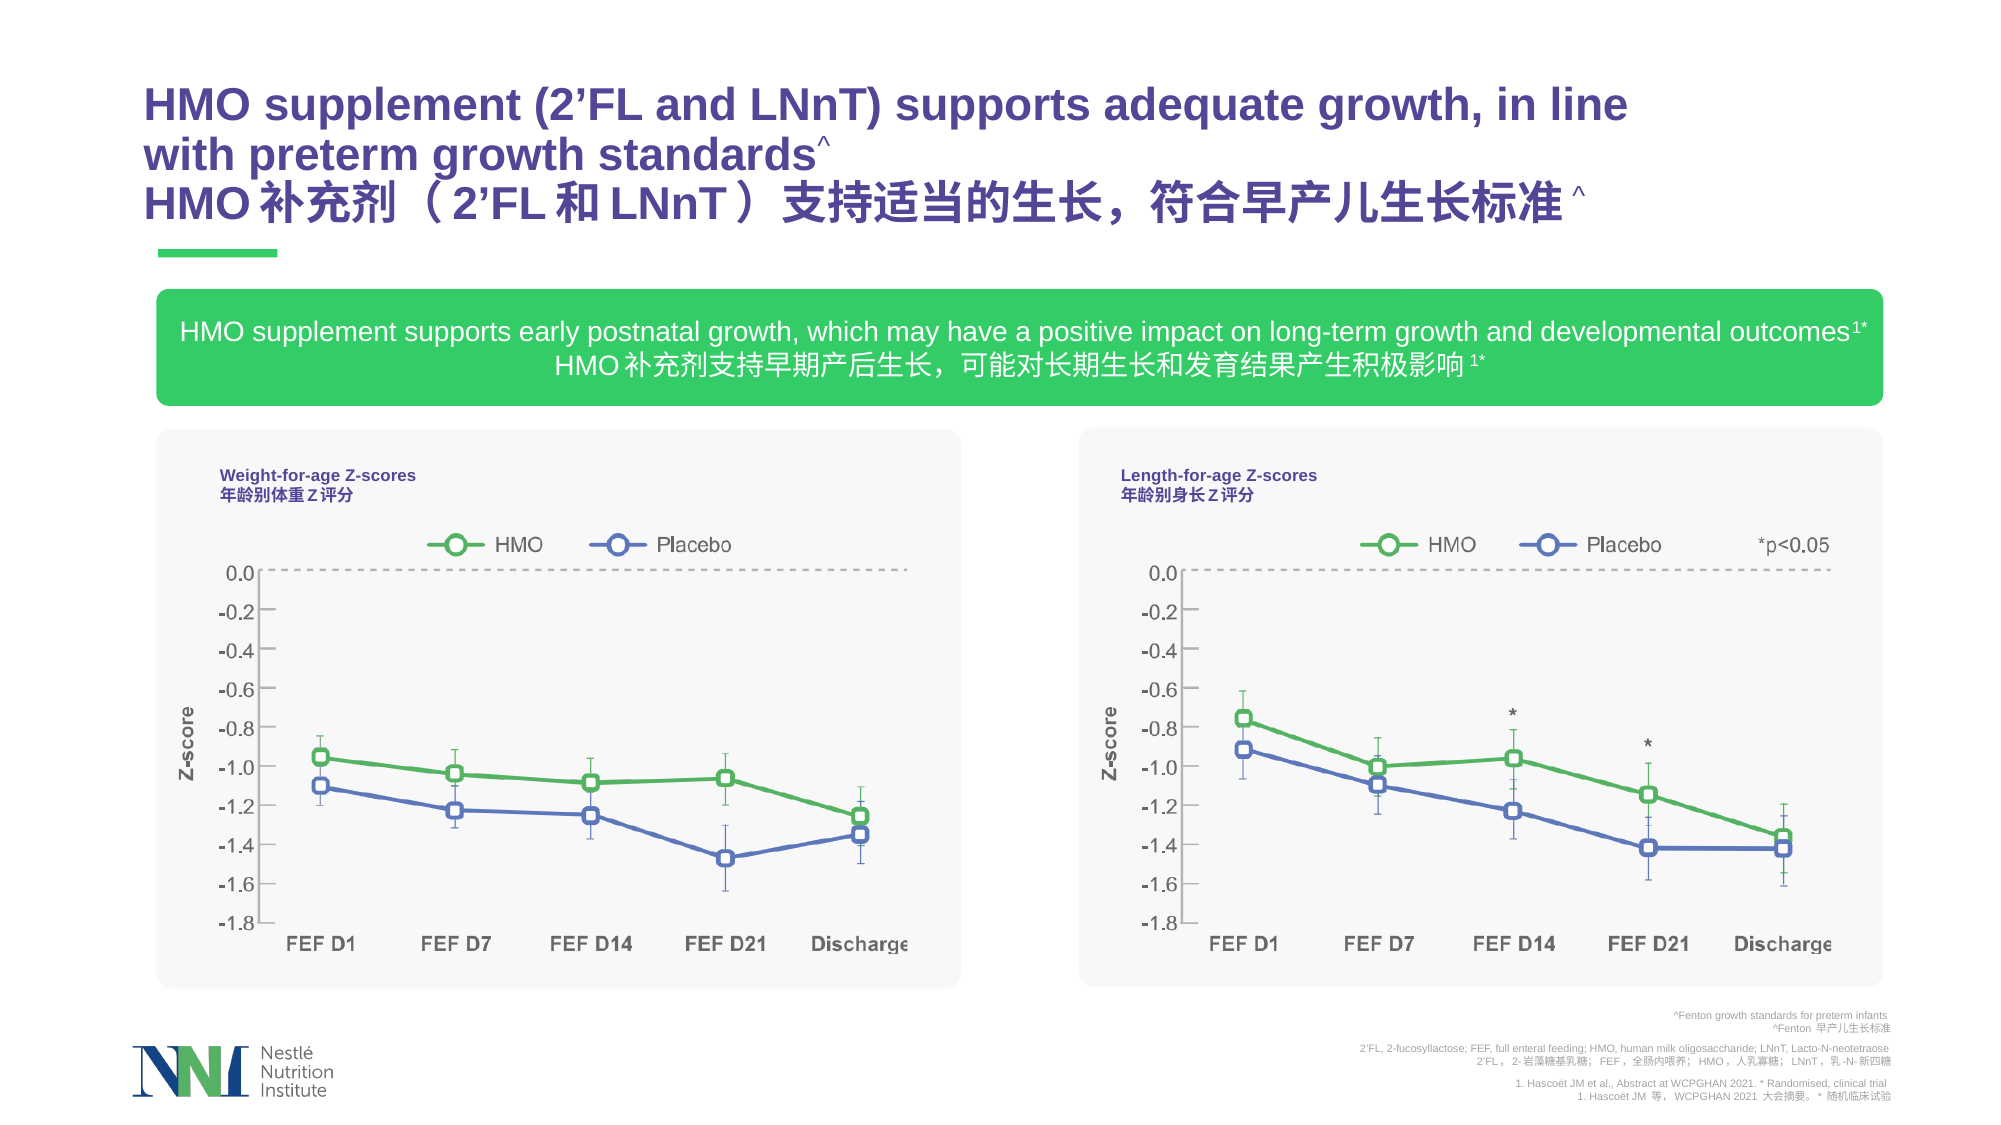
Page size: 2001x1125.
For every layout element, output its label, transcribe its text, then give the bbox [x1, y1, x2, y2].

text_box 2’FL, 2-fucosyllactose; FEF, full enteral feeding; HMO, human milk oligosaccharide; LNnT, Lacto-N-neotetraose 2’FL，2-岩藻糖基乳糖；FEF，全肠内喂养；HMO，人乳寡糖；LNnT，乳-N-新四糖 [1006, 1040, 1898, 1072]
text_box [156, 429, 961, 989]
text_box 1. Hascoët JM et al., Abstract at WCPGHAN 2021. * Randomised, clinical trial 1. Hascoët JM 等，WCPGHAN 2021 大会摘要。* 随机临床试验 [1006, 1072, 1898, 1108]
picture [116, 1026, 351, 1119]
text_box Weight-for-age Z-scores 年龄别体重Z评分 [213, 460, 588, 510]
text_box HMO supplement supports early postnatal growth, which may have a positive impact on long-term growth and developmental outcomes1* HMO补充剂支持早期产后生长，可能对长期生长和发育结果产生积极影响1* [156, 288, 1884, 406]
picture [1101, 533, 1832, 954]
text_box ^Fenton growth standards for preterm infants ^Fenton 早产儿生长标准 [667, 1004, 1898, 1040]
picture [178, 533, 908, 954]
title HMO supplement (2’FL and LNnT) supports adequate growth, in line with preterm growth standards^ HMO补充剂（2’FL和LNnT）支持适当的生长，符合早产儿生长标准^ [137, 59, 1691, 251]
text_box [1078, 427, 1884, 987]
text_box Length-for-age Z-scores 年龄别身长Z评分 [1114, 460, 1489, 510]
